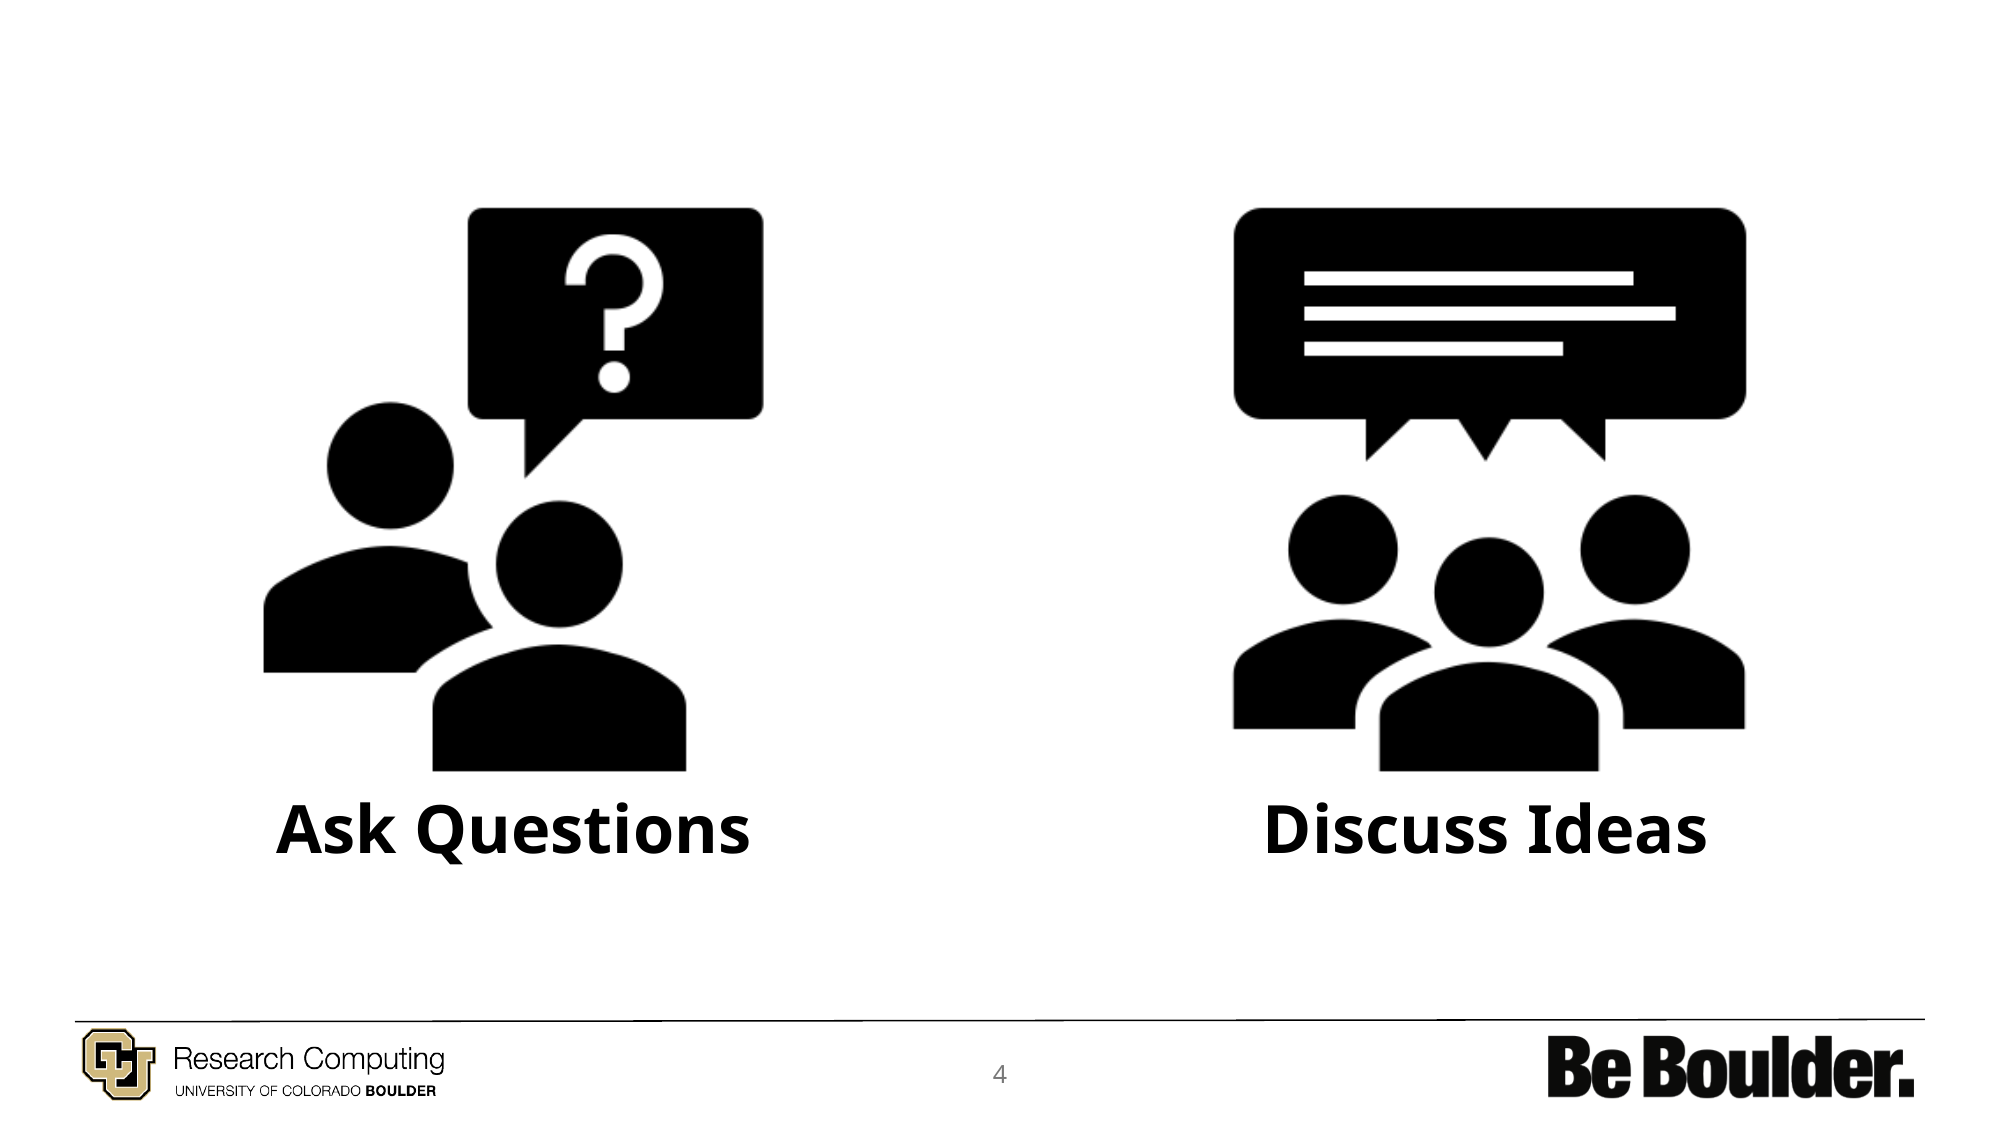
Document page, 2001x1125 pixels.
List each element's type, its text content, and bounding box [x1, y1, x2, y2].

picture [1524, 1028, 1938, 1102]
picture [81, 1028, 444, 1101]
text_box Ask Questions [238, 829, 790, 883]
picture [1147, 152, 1824, 829]
picture [176, 152, 853, 829]
slide_number 4 [774, 1046, 1225, 1106]
text_box Discuss Ideas [1210, 829, 1762, 883]
